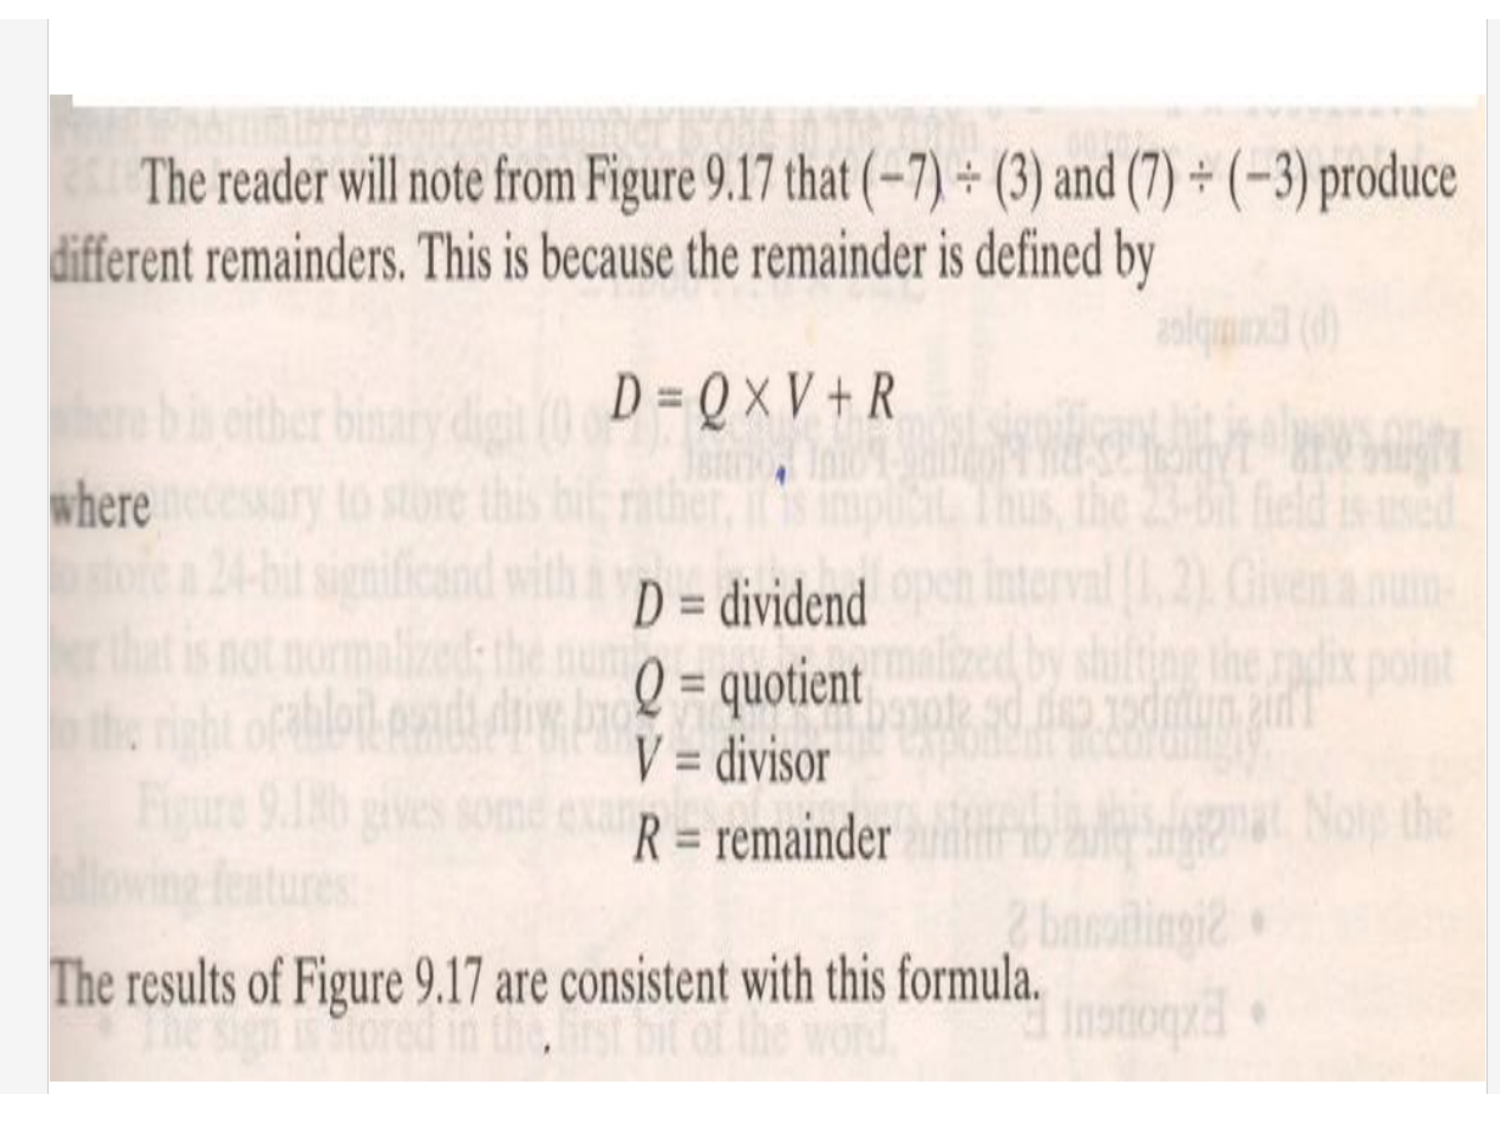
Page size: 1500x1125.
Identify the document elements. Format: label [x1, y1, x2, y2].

list [0, 18, 1500, 1095]
